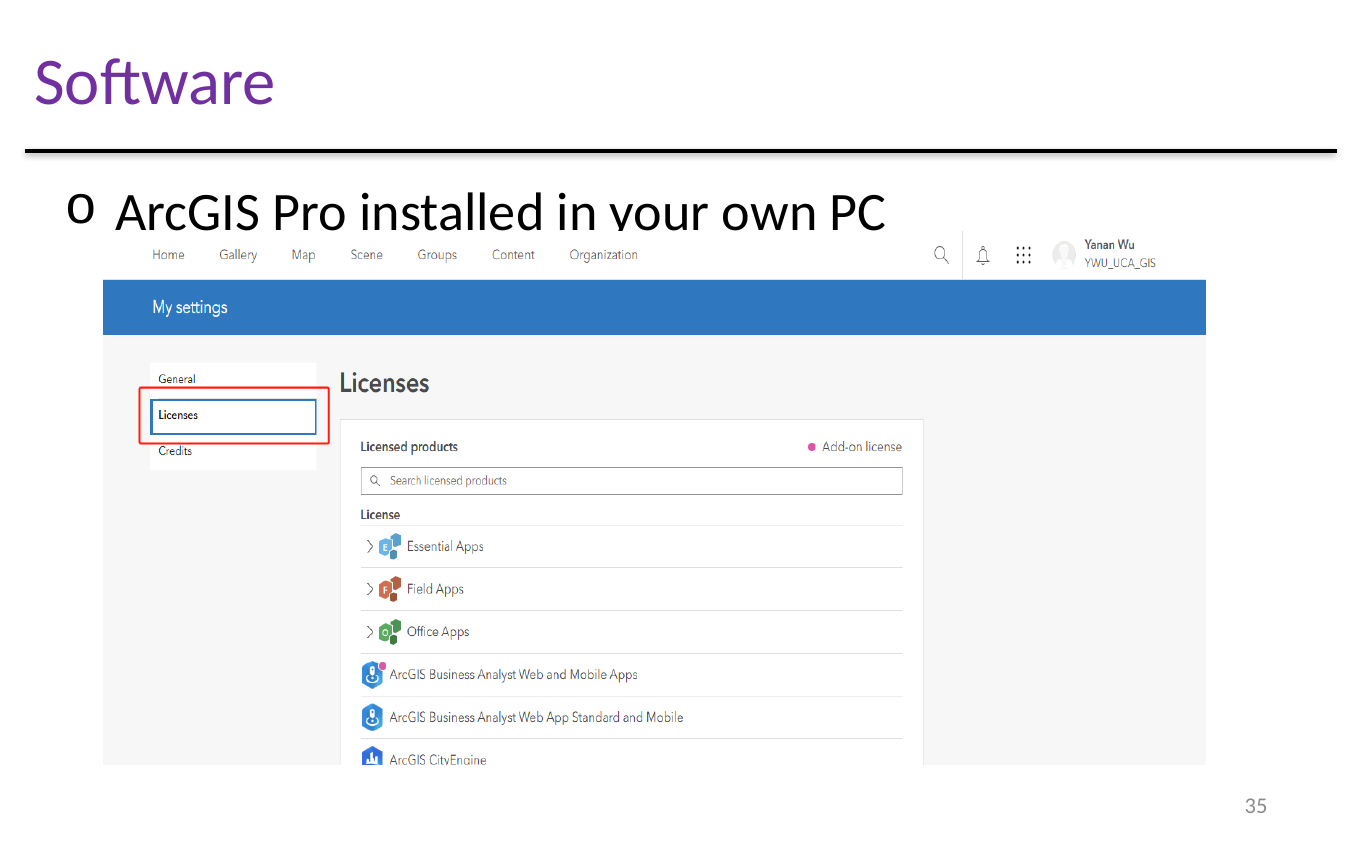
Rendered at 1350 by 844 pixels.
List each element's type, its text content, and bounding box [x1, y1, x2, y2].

text_box ArcGIS Pro installed in your own PC [49, 168, 1310, 807]
picture [102, 230, 1206, 765]
text_box Software [19, 7, 1345, 148]
slide_number 35 [967, 807, 1283, 827]
